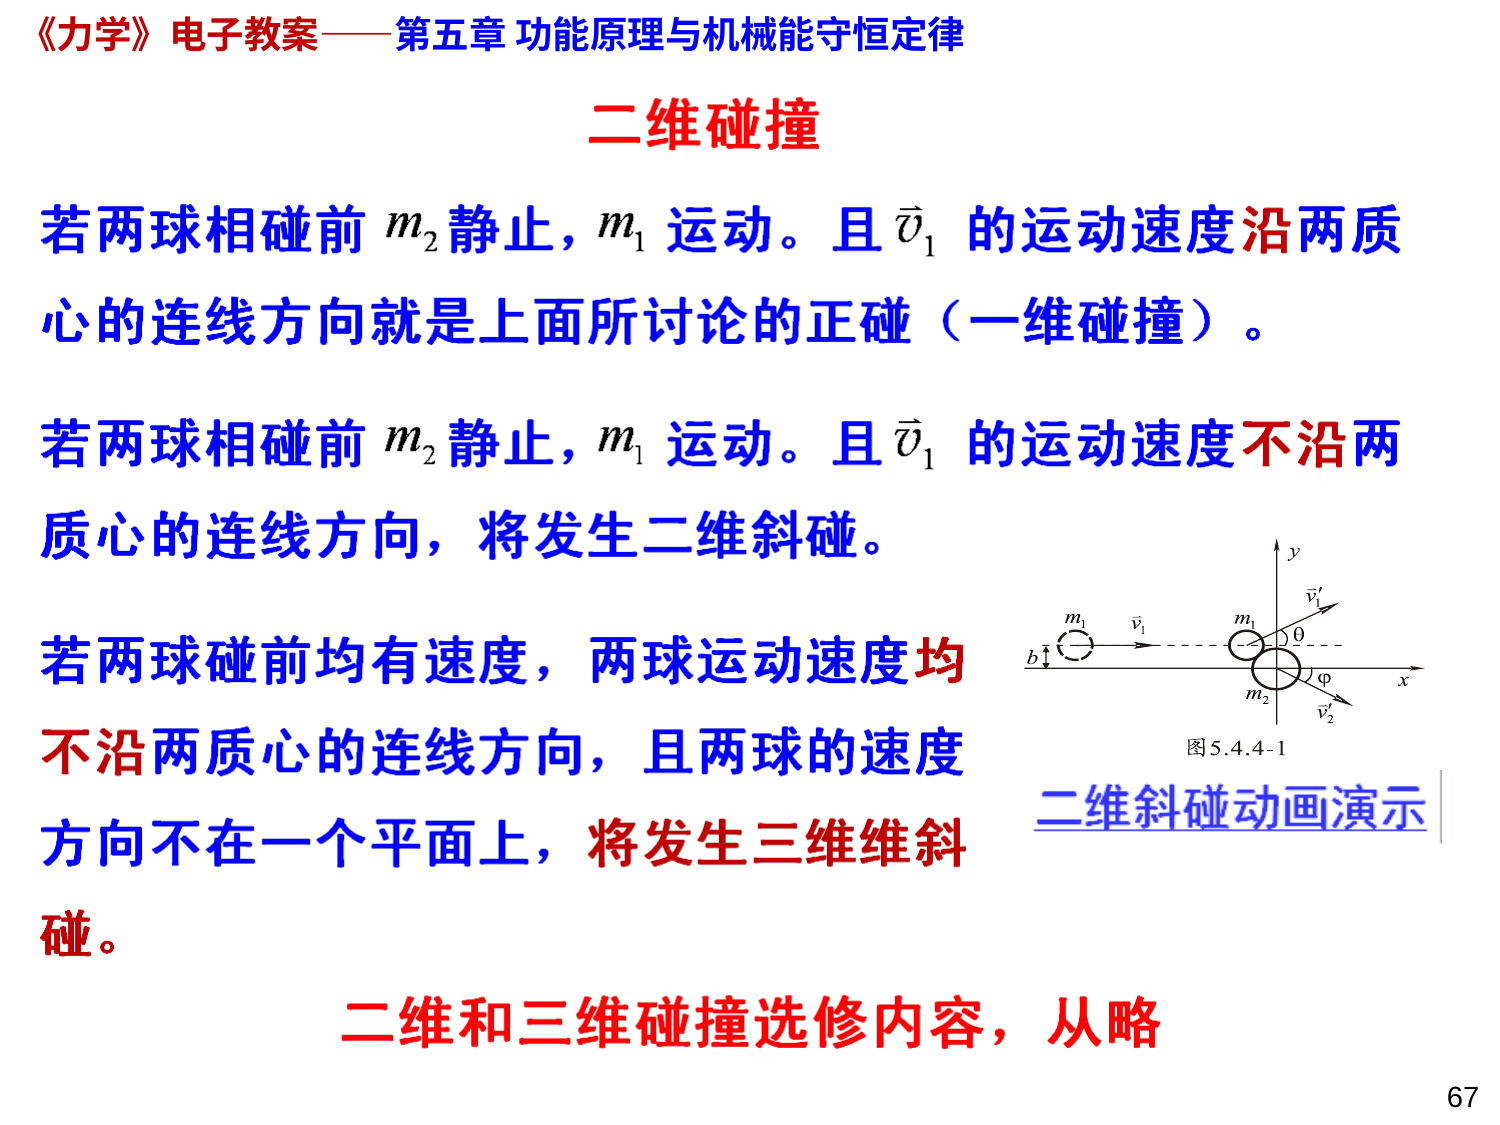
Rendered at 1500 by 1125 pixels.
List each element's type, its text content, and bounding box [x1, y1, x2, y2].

picture [1018, 770, 1442, 843]
slide_number 67 [1143, 1070, 1495, 1114]
picture [5, 172, 1443, 360]
picture [5, 384, 1448, 764]
picture [548, 66, 858, 164]
picture [5, 603, 1198, 1062]
